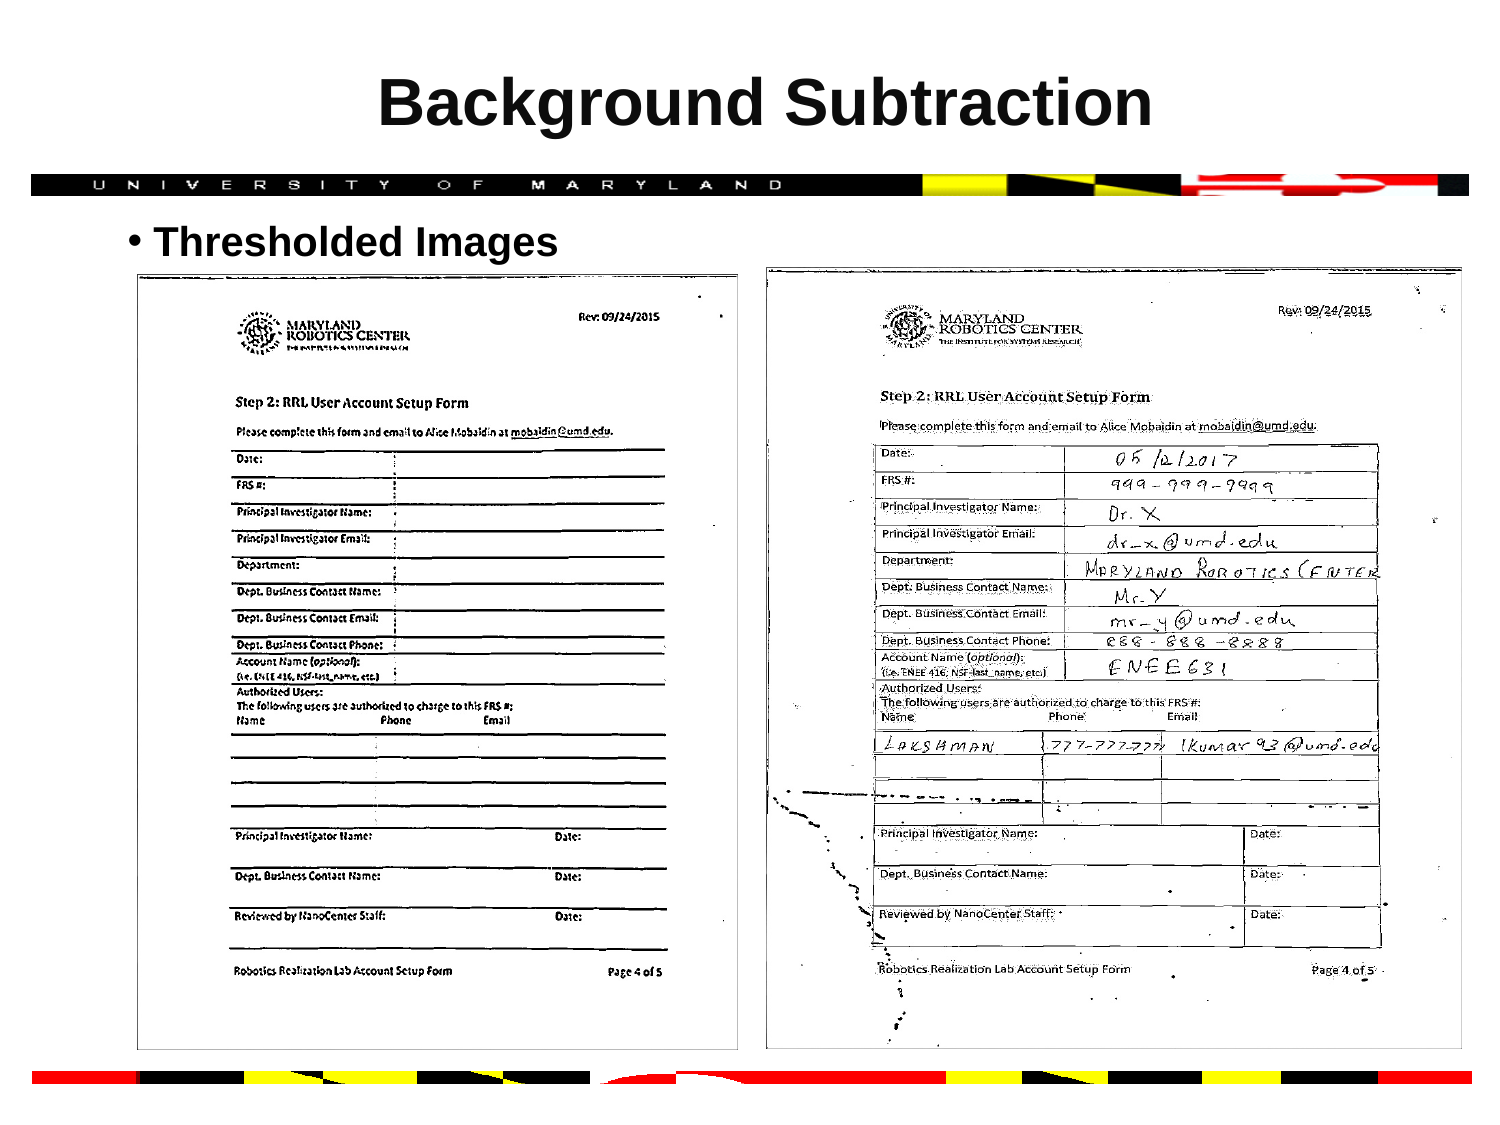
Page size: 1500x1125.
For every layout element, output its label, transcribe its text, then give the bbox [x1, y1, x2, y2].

picture [31, 174, 1469, 196]
picture [32, 1071, 1472, 1084]
picture [766, 267, 1462, 1050]
text_box Thresholded Images [62, 200, 1500, 313]
picture [137, 274, 738, 1051]
title Background Subtraction [157, 23, 1375, 175]
